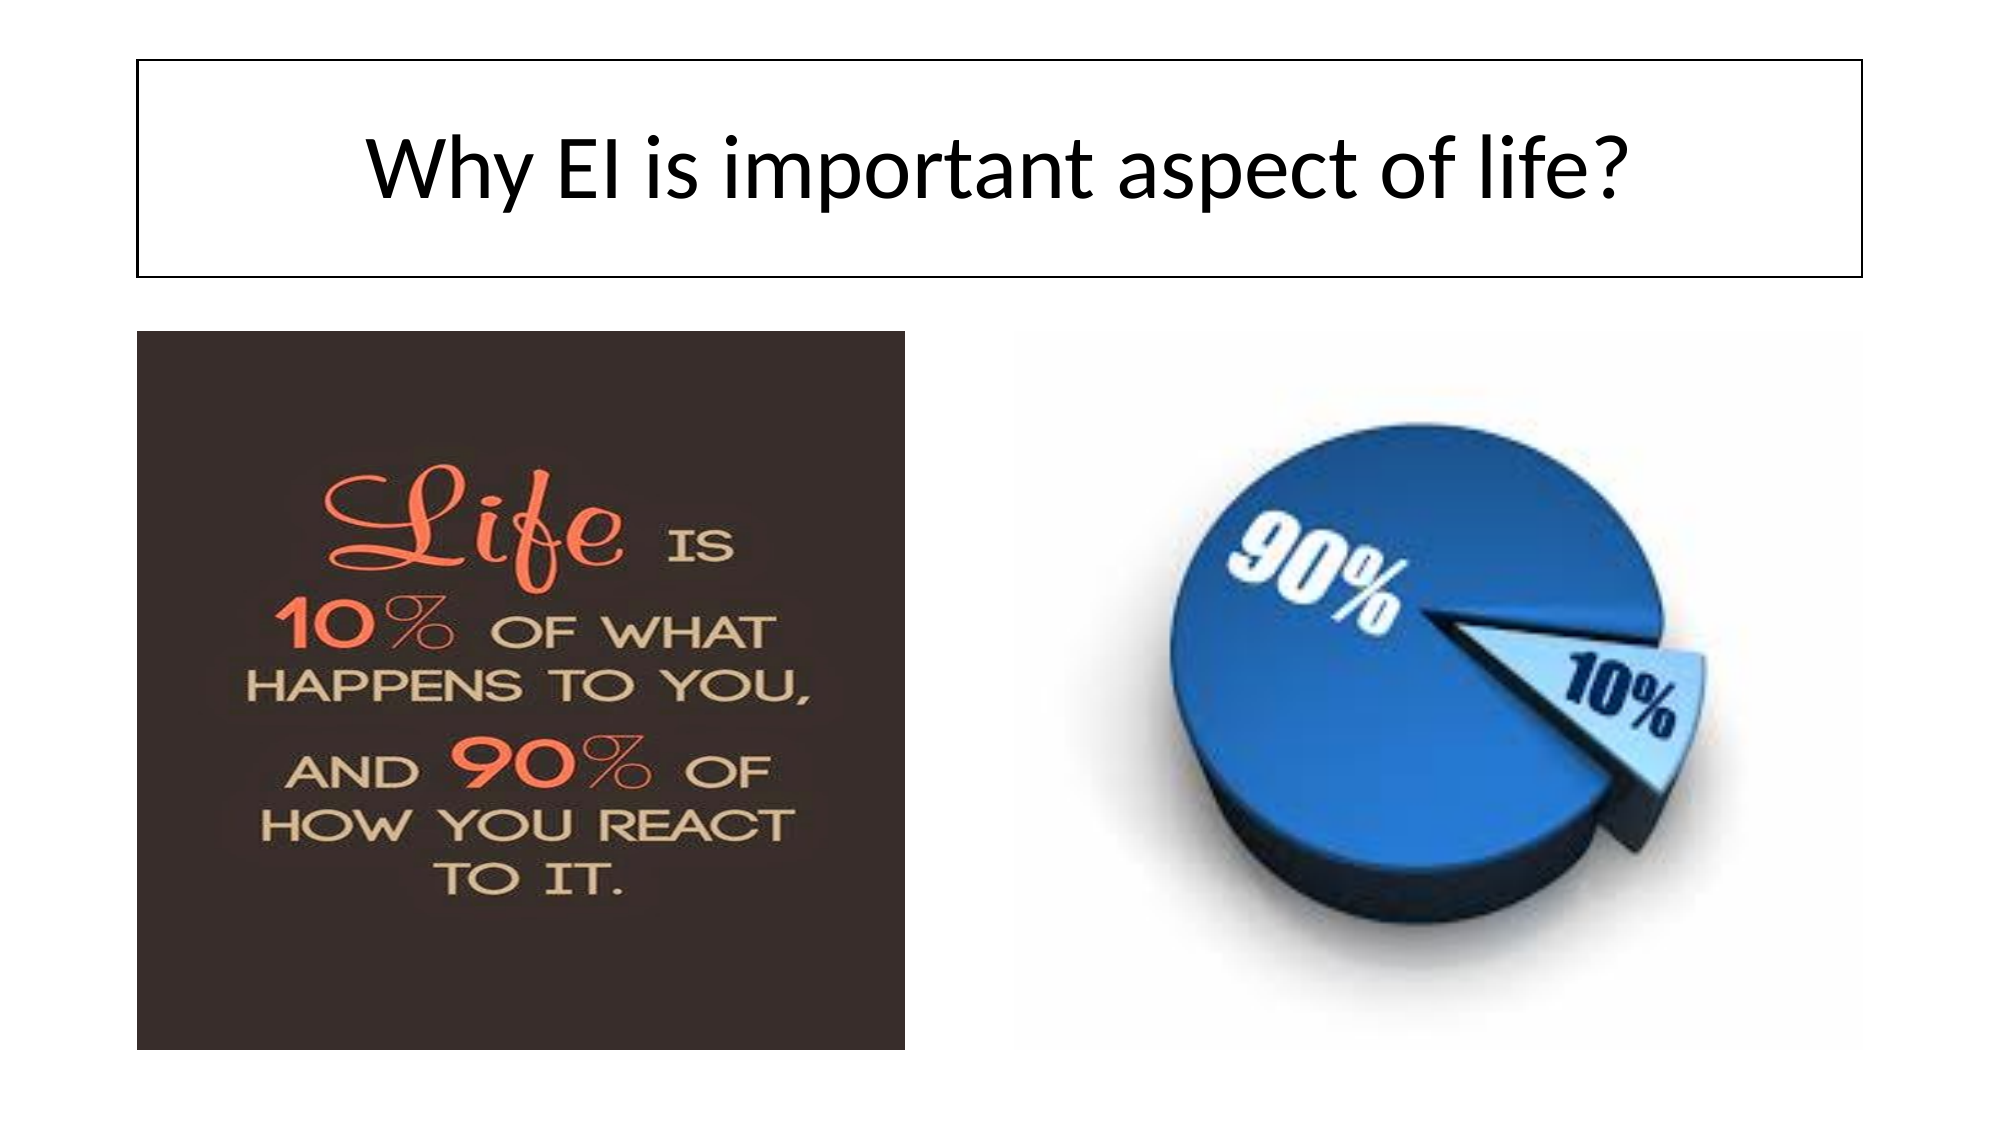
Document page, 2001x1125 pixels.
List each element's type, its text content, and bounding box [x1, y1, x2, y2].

picture [137, 331, 905, 1050]
title Why EI is important aspect of life? [136, 59, 1863, 278]
picture [1014, 331, 1863, 1050]
